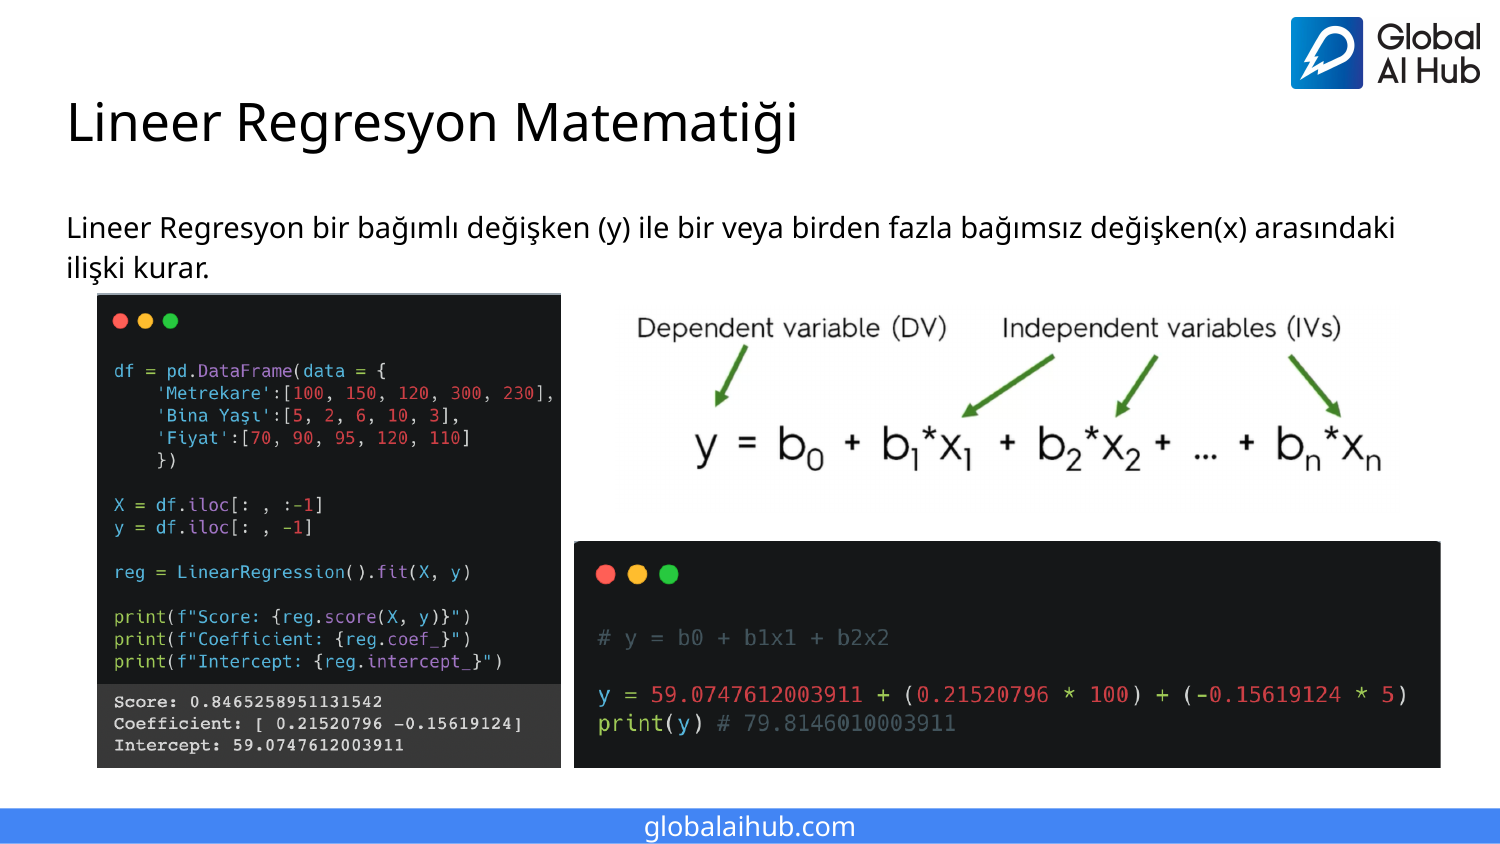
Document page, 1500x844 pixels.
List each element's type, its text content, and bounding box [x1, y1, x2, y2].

picture [573, 541, 1441, 769]
picture [96, 292, 562, 769]
list Lineer Regresyon bir bağımlı değişken (y) ile bir veya birden fazla bağımsız değişken(x) arasındaki ilişki kurar. [51, 189, 1449, 306]
picture [614, 305, 1400, 513]
picture [1295, 17, 1480, 89]
title Lineer Regresyon Matematiği [51, 72, 1449, 167]
